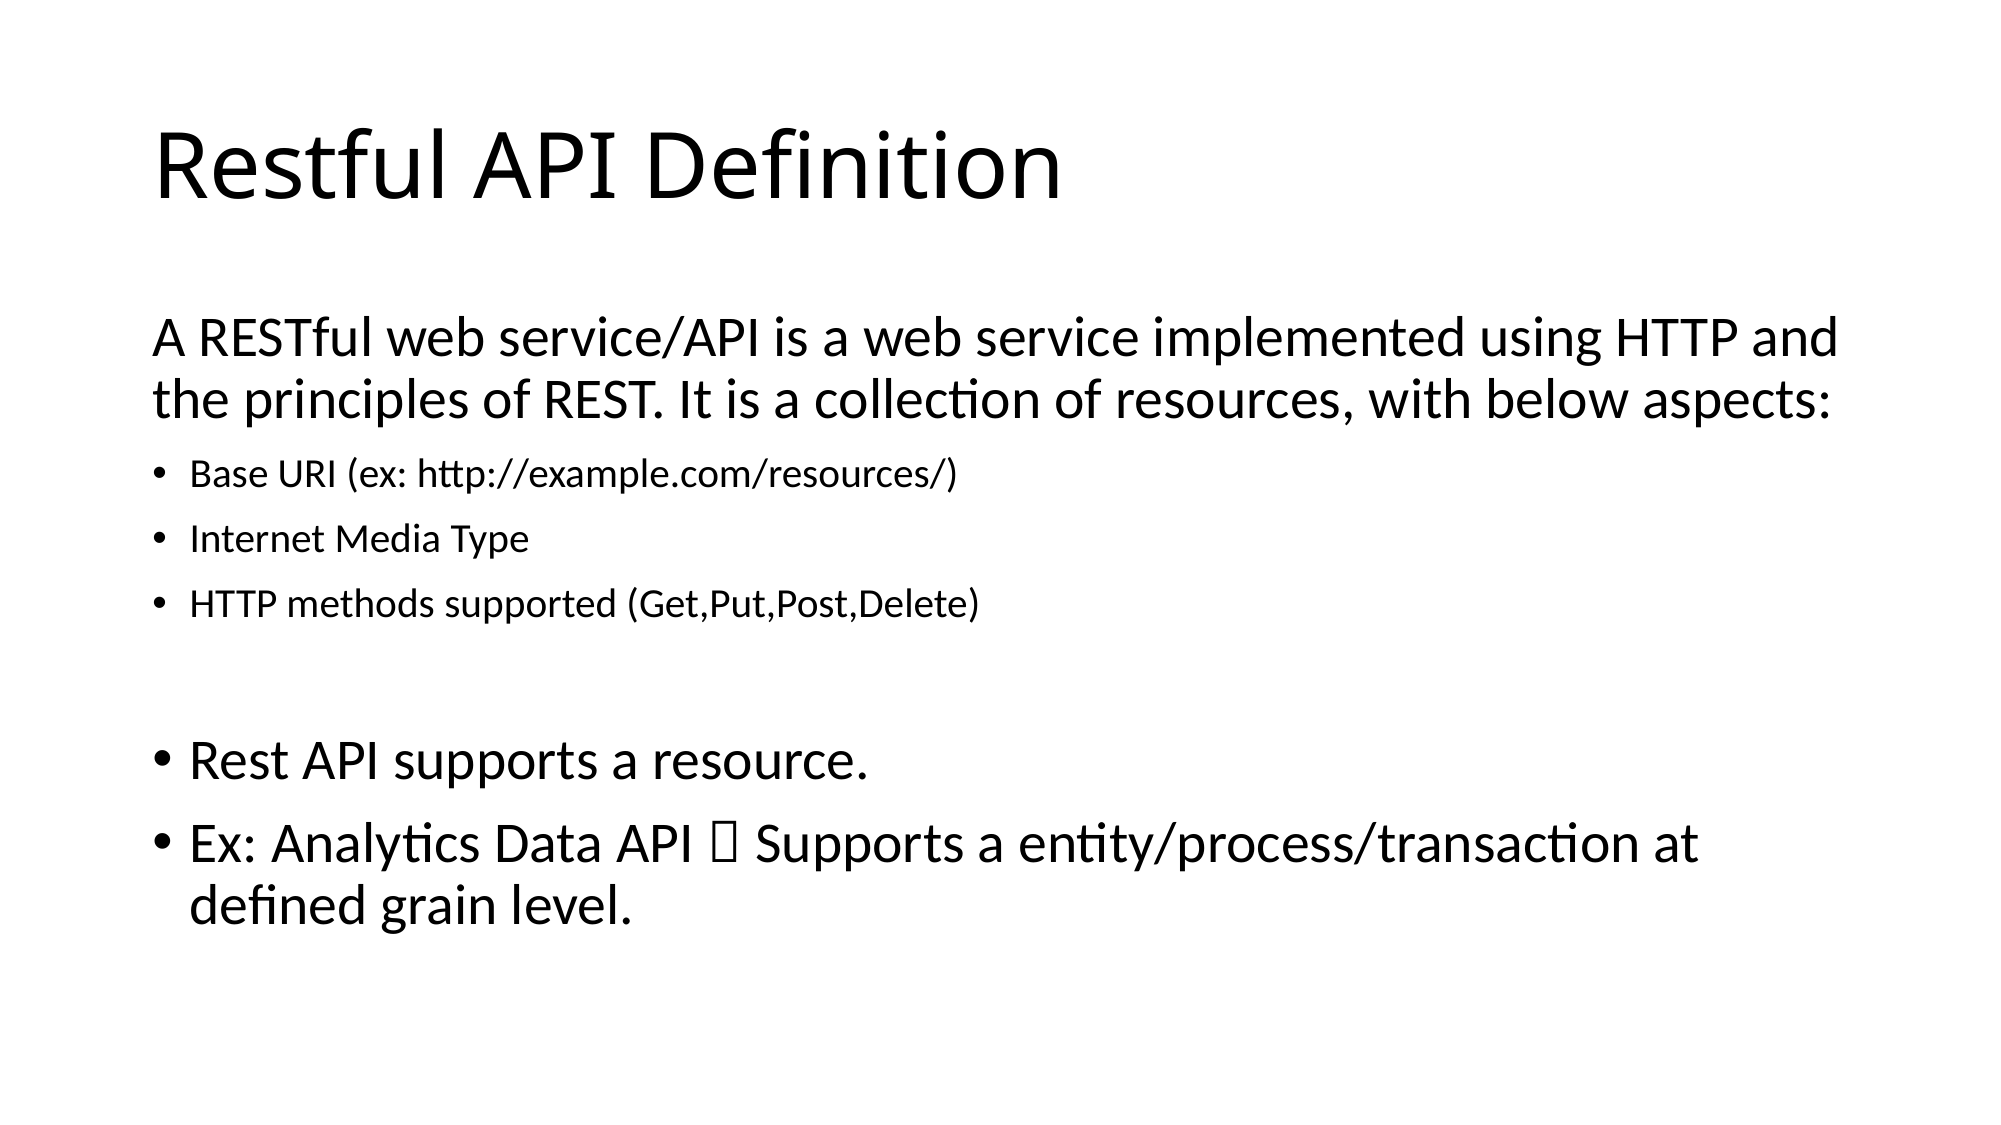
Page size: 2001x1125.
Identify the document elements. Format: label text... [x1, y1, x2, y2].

list A RESTful web service/API is a web service implemented using HTTP and the principles of REST. It is a collection of resources, with below aspects: Base URI (ex: http://example.com/resources/) Internet Media Type HTTP methods supported (Get,Put,Post,Delete) Rest API supports a resource. Ex: Analytics Data API  Supports a entity/process/transaction at defined grain level. [137, 299, 1863, 1014]
title Restful API Definition [137, 59, 1863, 278]
